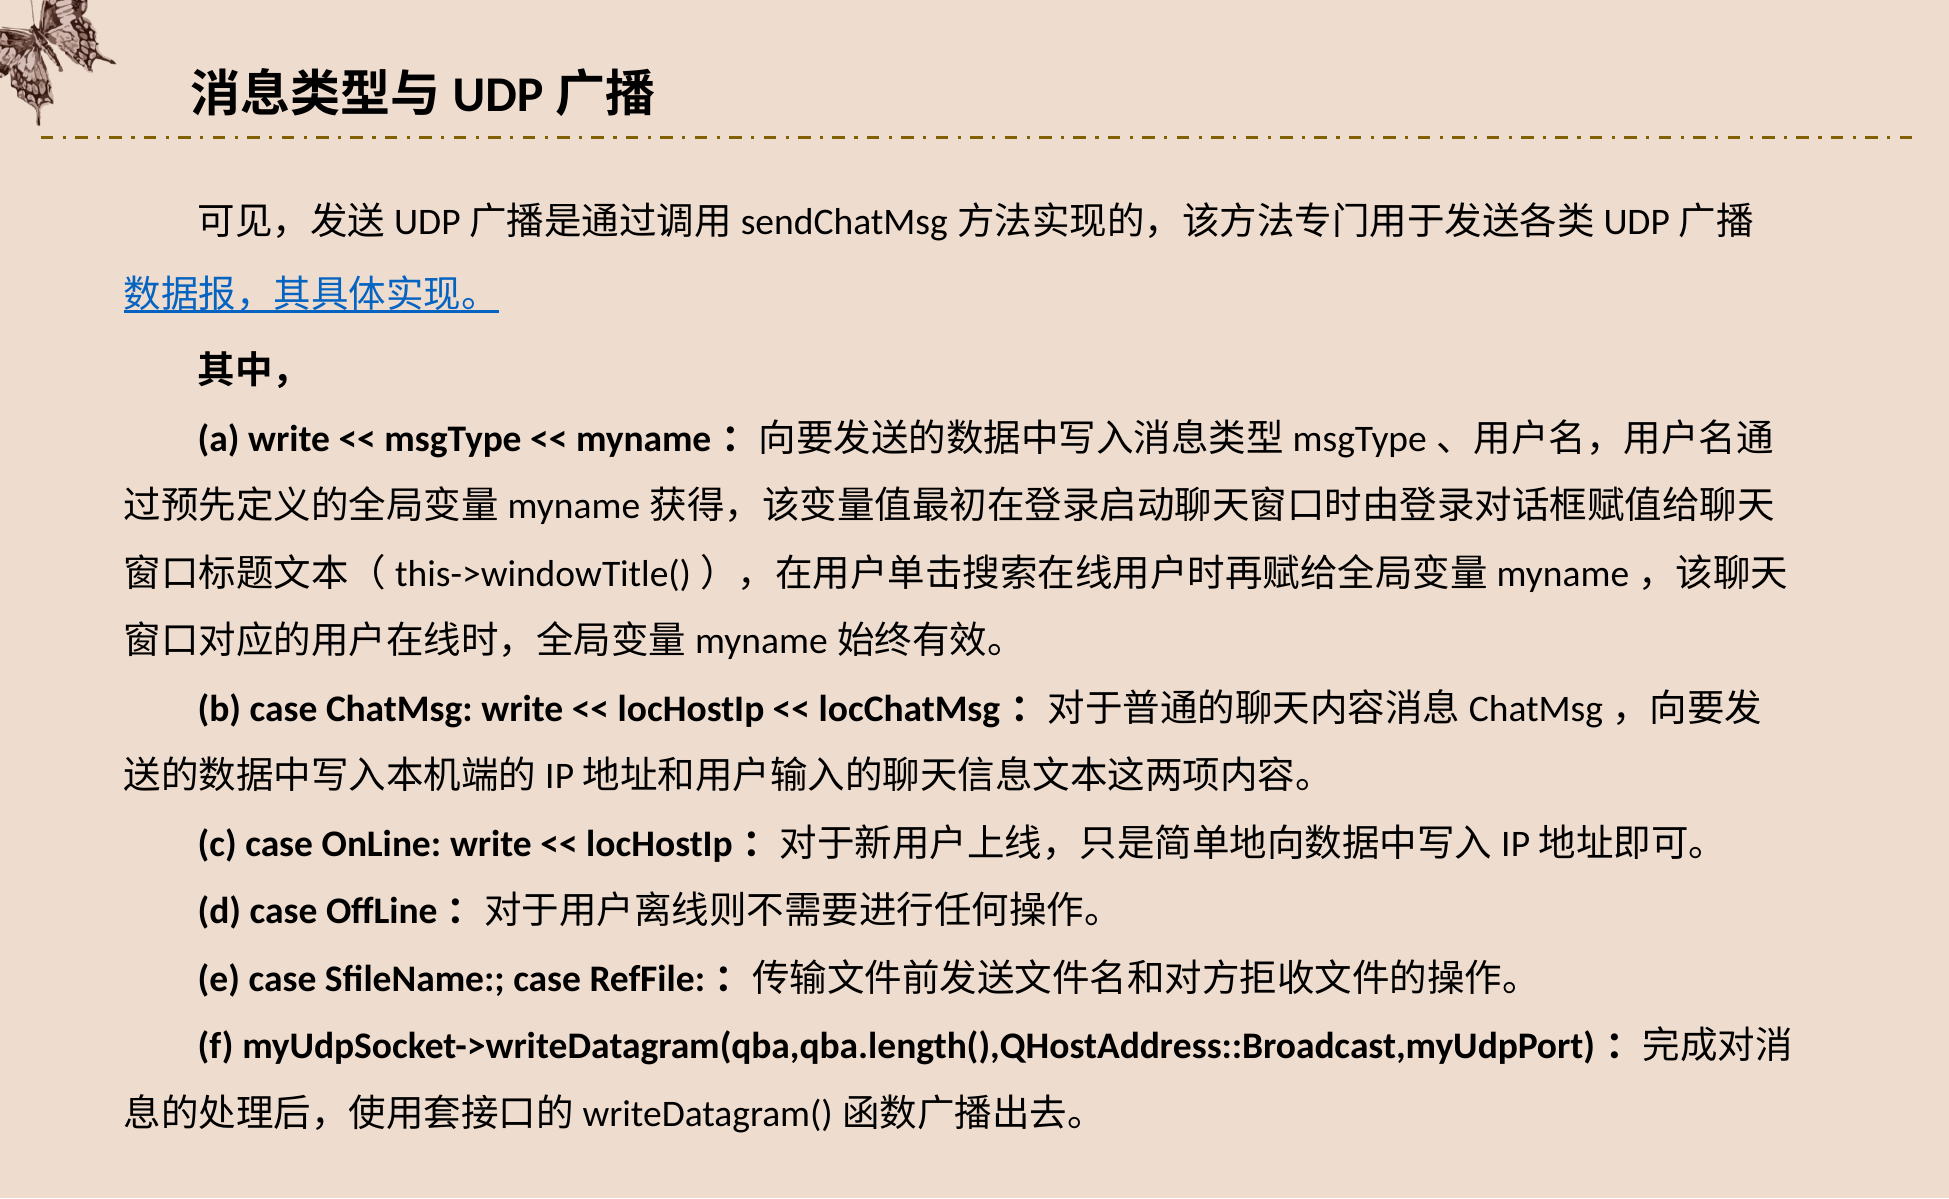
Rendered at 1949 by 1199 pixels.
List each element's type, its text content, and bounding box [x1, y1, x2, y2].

text_box 可见，发送UDP广播是通过调用sendChatMsg方法实现的，该方法专门用于发送各类UDP广播数据报，其具体实现。 其中， (a) write << msgType << myname：向要发送的数据中写入消息类型msgType、用户名，用户名通过预先定义的全局变量myname获得，该变量值最初在登录启动聊天窗口时由登录对话框赋值给聊天窗口标题文本（this->windowTitle()），在用户单击搜索在线用户时再赋给全局变量myname，该聊天窗口对应的用户在线时，全局变量myname始终有效。 (b) case ChatMsg: write << locHostIp << locChatMsg：对于普通的聊天内容消息ChatMsg，向要发送的数据中写入本机端的IP地址和用户输入的聊天信息文本这两项内容。 (c) case OnLine: write << locHostIp：对于新用户上线，只是简单地向数据中写入IP地址即可。 (d) case OffLine：对于用户离线则不需要进行任何操作。 (e) case SfileName:; case RefFile:：传输文件前发送文件名和对方拒收文件的操作。 (f) myUdpSocket->writeDatagram(qba,qba.length(),QHostAddress::Broadcast,myUdpPort)：完成对消息的处理后，使用套接口的writeDatagram()函数广播出去。 [109, 167, 1810, 1142]
picture [0, 0, 142, 138]
text_box 消息类型与UDP广播 [175, 53, 671, 129]
